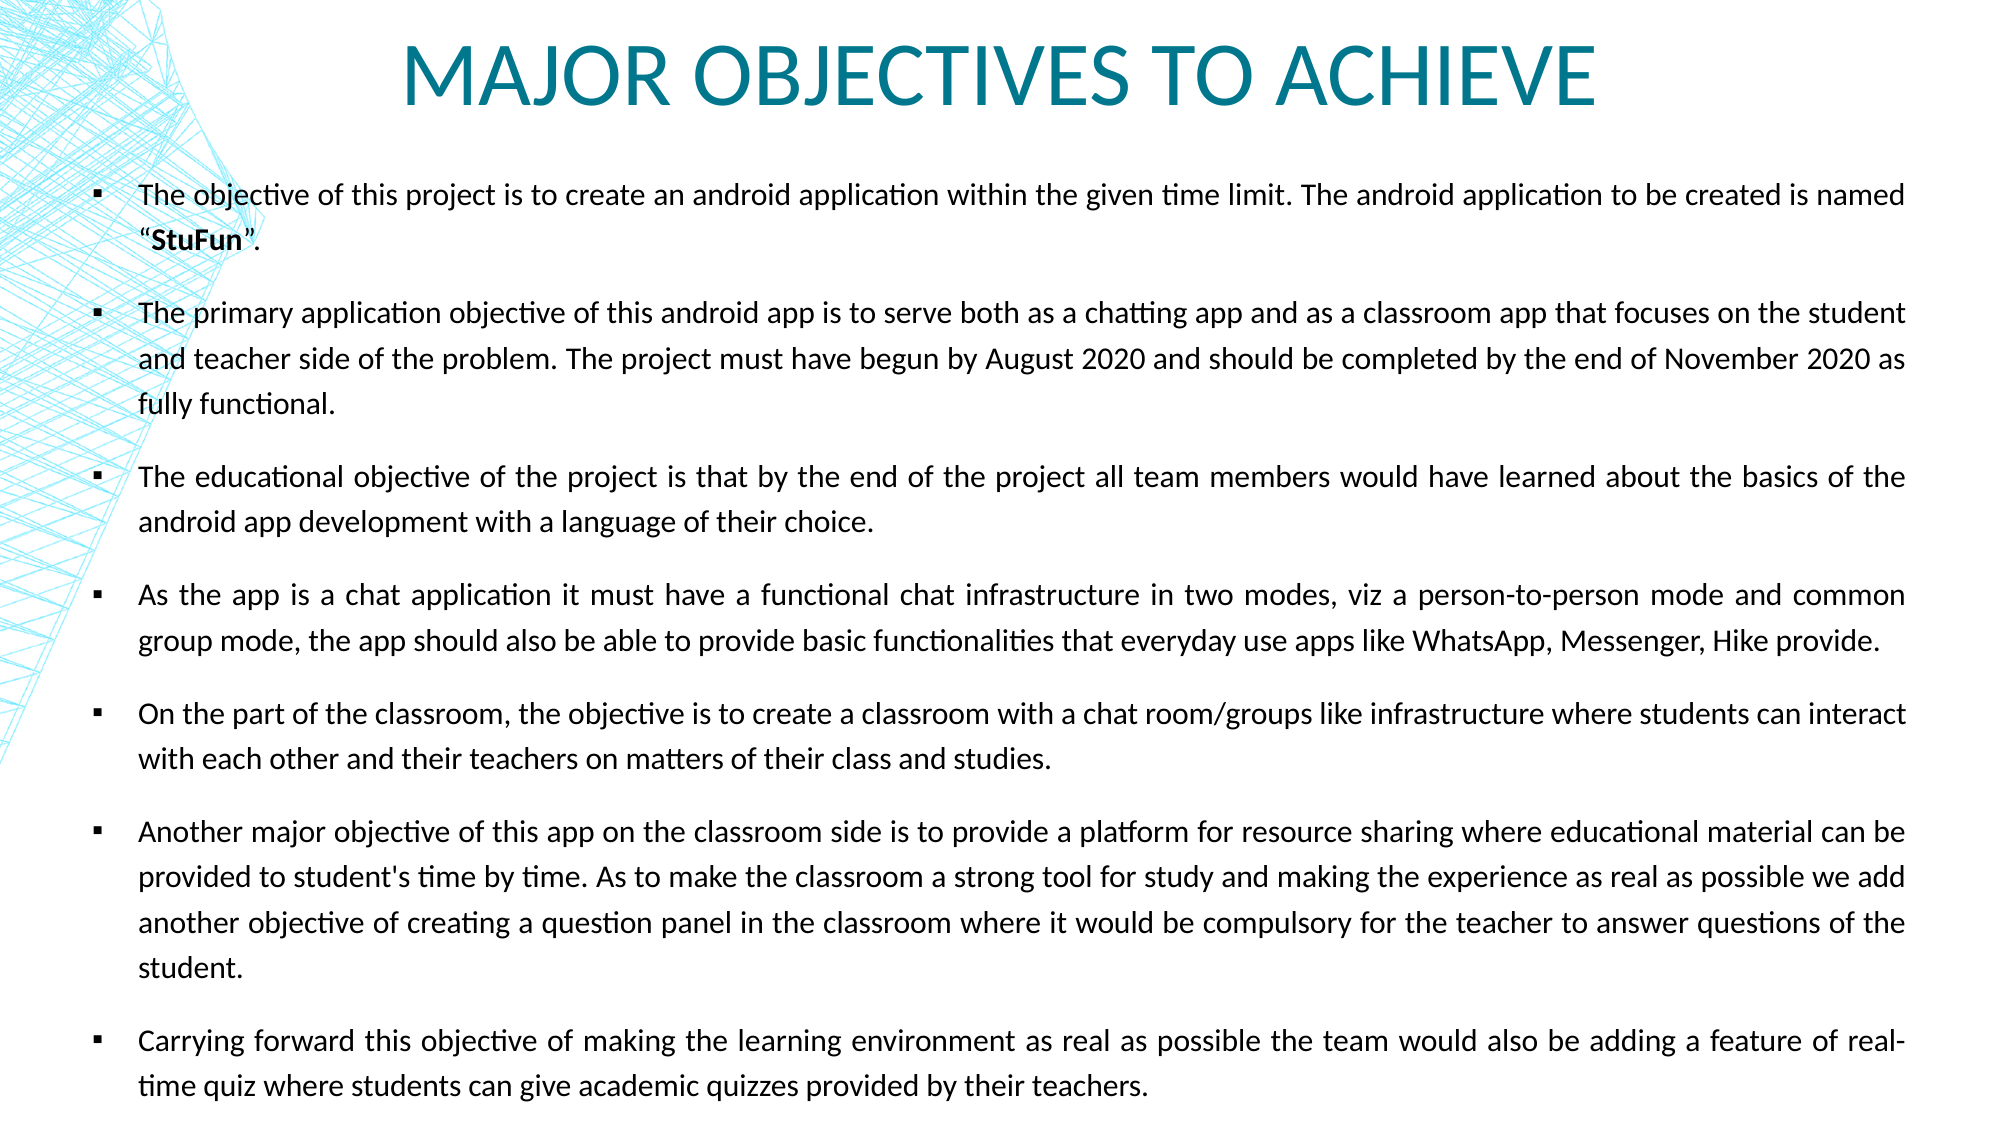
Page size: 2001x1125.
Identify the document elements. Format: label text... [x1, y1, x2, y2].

list The objective of this project is to create an android application within the given time limit. The android application to be created is named “StuFun”. The primary application objective of this android app is to serve both as a chatting app and as a classroom app that focuses on the student and teacher side of the problem. The project must have begun by August 2020 and should be completed by the end of November 2020 as fully functional. The educational objective of the project is that by the end of the project all team members would have learned about the basics of the android app development with a language of their choice. As the app is a chat application it must have a functional chat infrastructure in two modes, viz a person-to-person mode and common group mode, the app should also be able to provide basic functionalities that everyday use apps like WhatsApp, Messenger, Hike provide. On the part of the classroom, the objective is to create a classroom with a chat room/groups like infrastructure where students can interact with each other and their teachers on matters of their class and studies. Another major objective of this app on the classroom side is to provide a platform for resource sharing where educational material can be provided to student's time by time. As to make the classroom a strong tool for study and making the experience as real as possible we add another objective of creating a question panel in the classroom where it would be compulsory for the teacher to answer questions of the student. Carrying forward this objective of making the learning environment as real as possible the team would also be adding a feature of real-time quiz where students can give academic quizzes provided by their teachers. [77, 158, 1923, 1125]
title Major objectives to achieve [231, 0, 1769, 132]
picture [0, 0, 2001, 1125]
